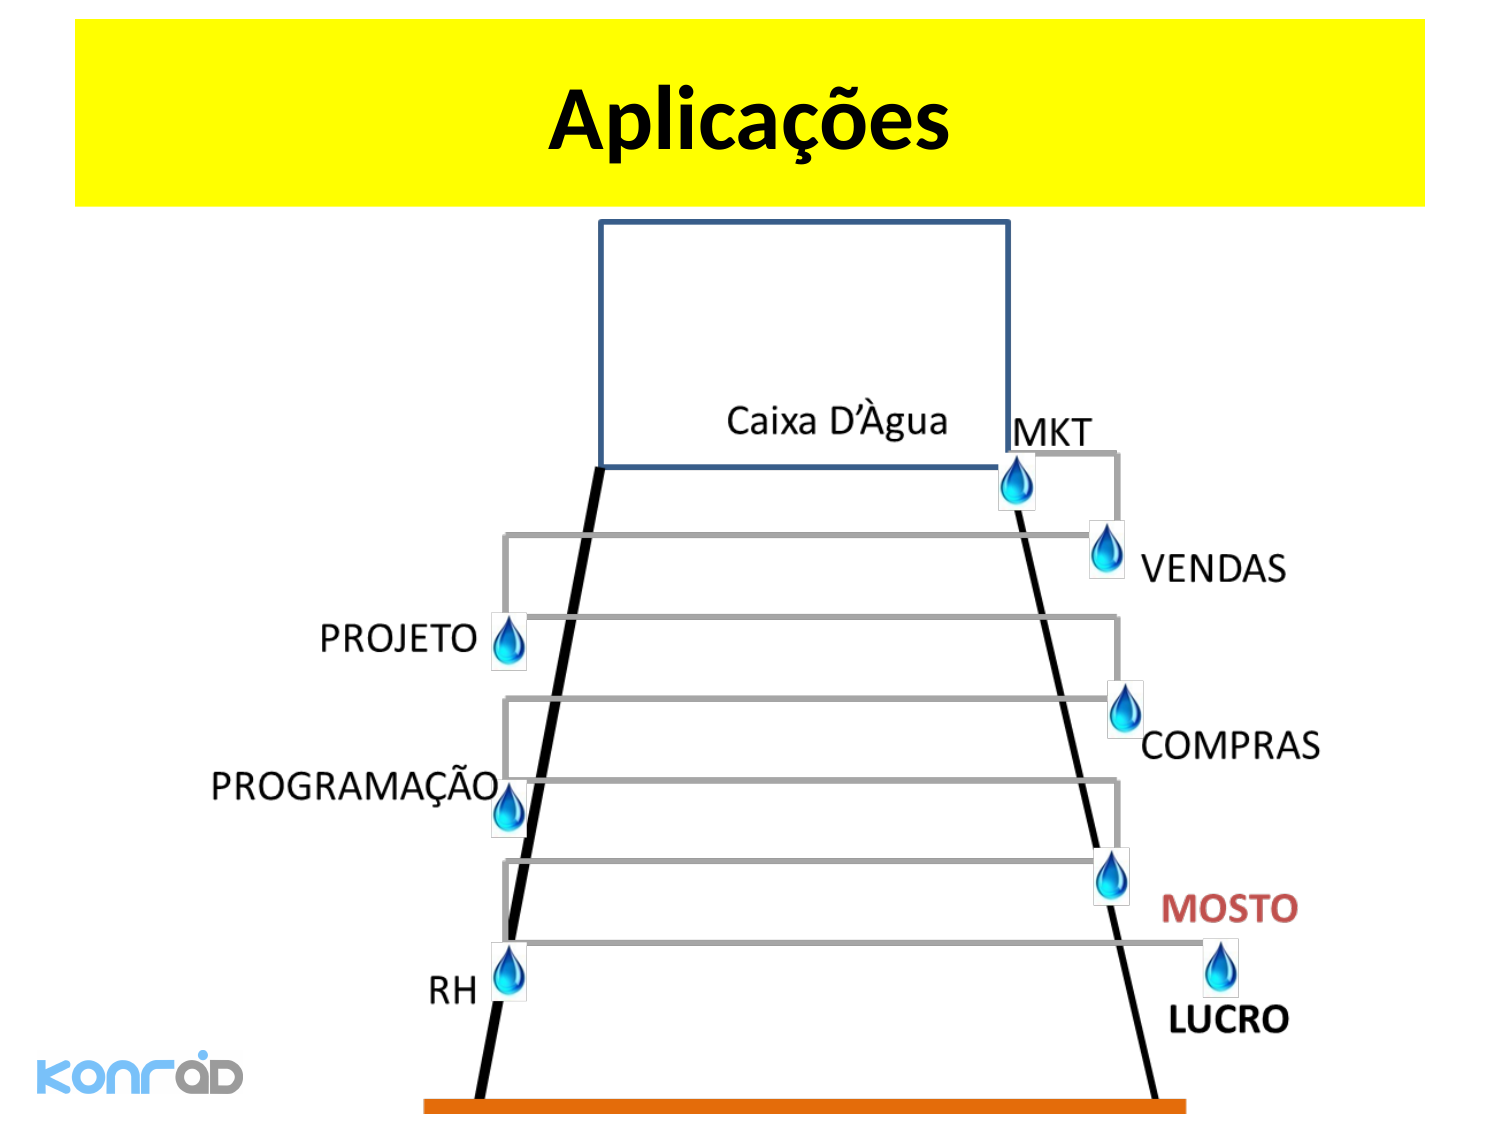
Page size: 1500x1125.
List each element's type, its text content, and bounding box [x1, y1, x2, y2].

picture [37, 1050, 243, 1095]
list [182, 219, 1348, 1114]
title Aplicações [75, 19, 1425, 207]
